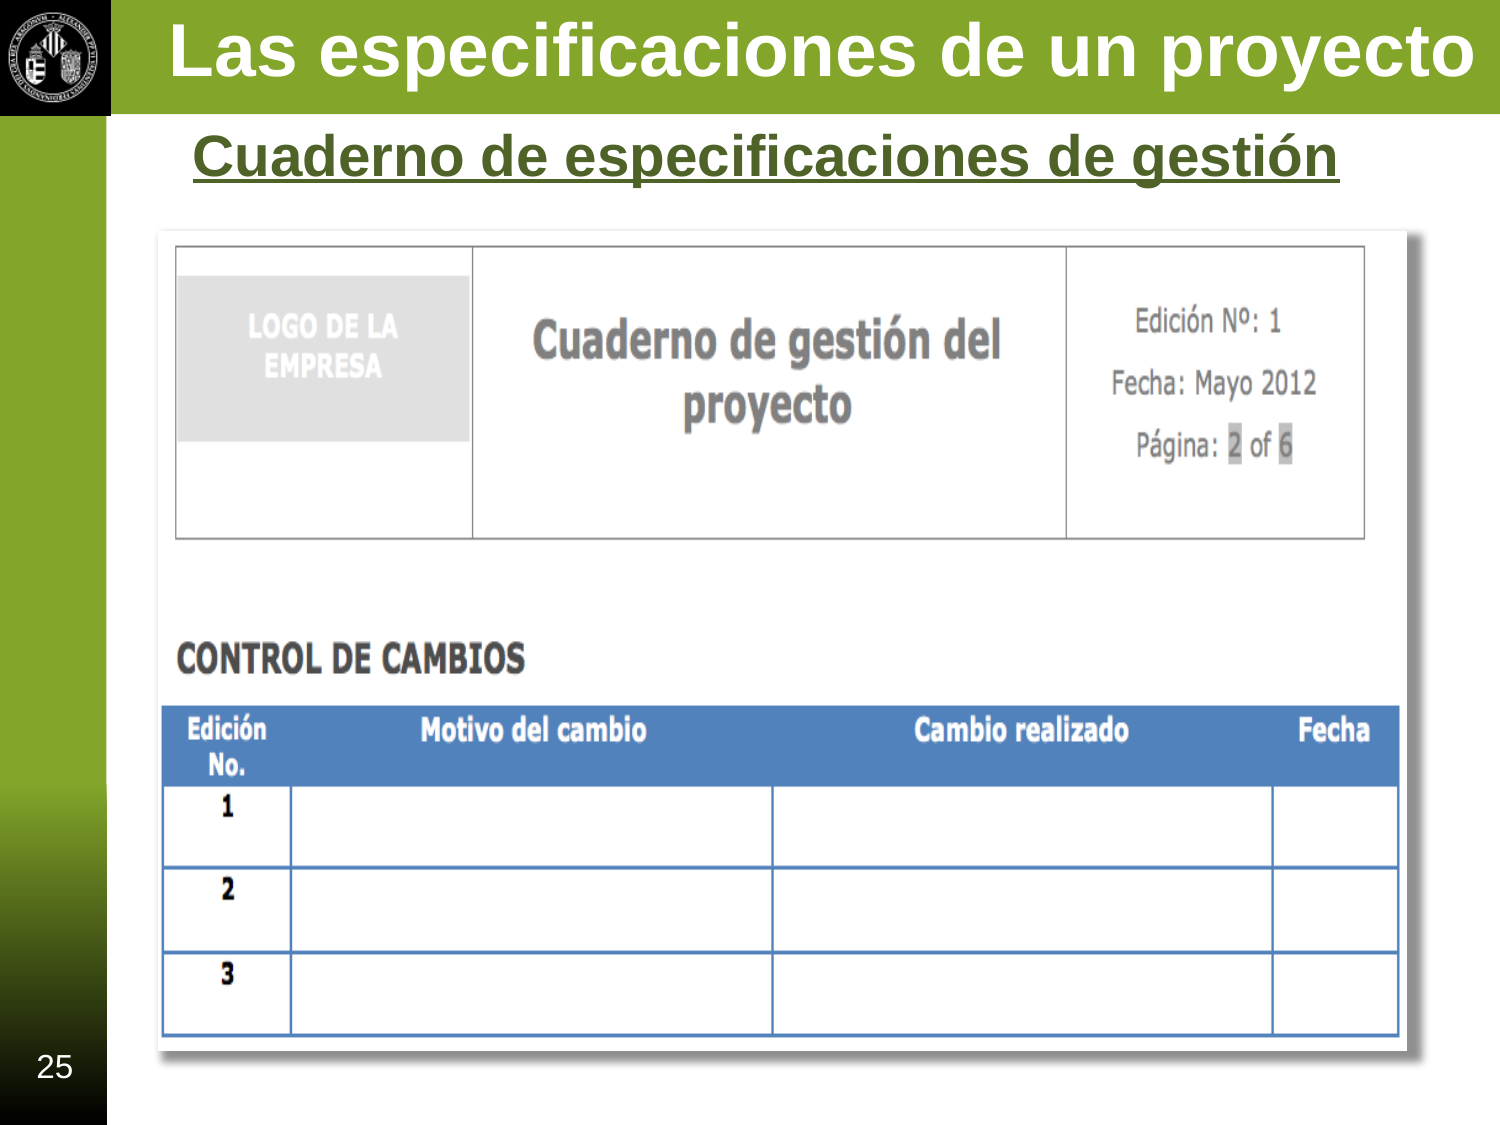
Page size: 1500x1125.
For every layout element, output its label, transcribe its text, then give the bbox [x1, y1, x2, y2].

text_box [112, 0, 1500, 116]
text_box [0, 124, 109, 1125]
picture [158, 231, 1407, 1051]
picture [0, 0, 112, 117]
slide_number 25 [2, 1035, 89, 1095]
text_box Las especificaciones de un proyecto [154, 0, 1493, 100]
text_box Cuaderno de especificaciones de gestión [178, 110, 1356, 196]
